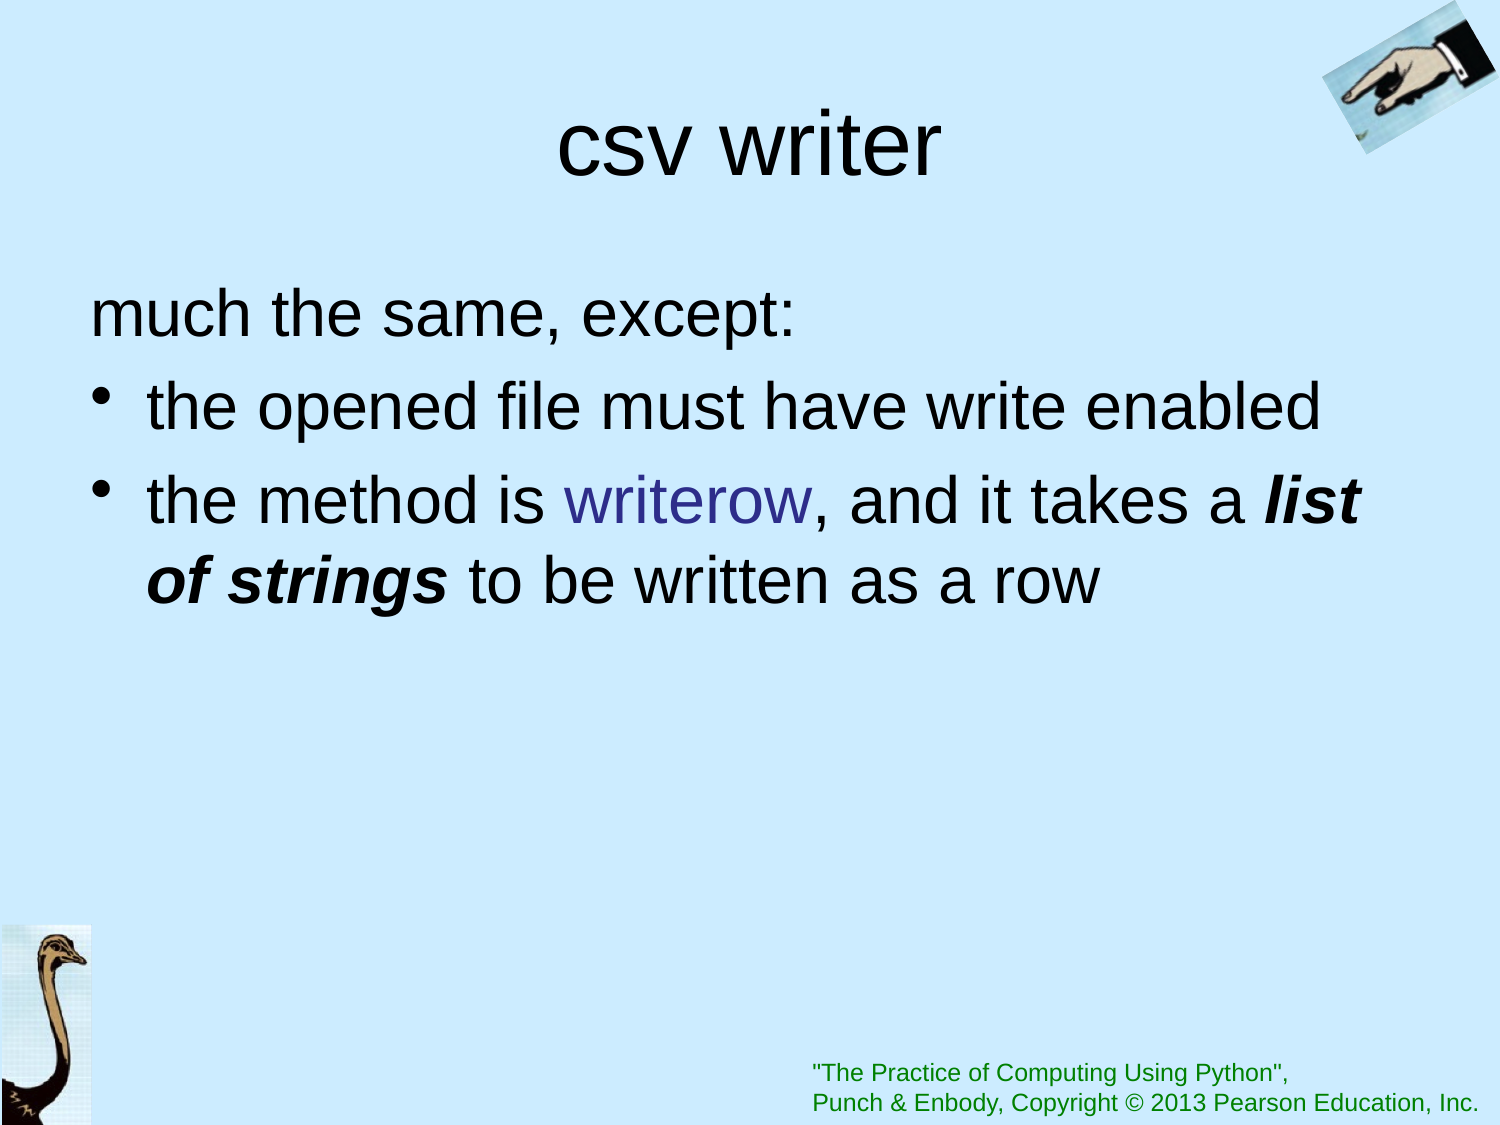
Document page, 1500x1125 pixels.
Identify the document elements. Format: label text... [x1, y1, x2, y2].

title csv writer [75, 45, 1425, 233]
picture [1378, 0, 1499, 120]
picture [2, 924, 92, 1125]
list much the same, except: the opened file must have write enabled the method is writerow, and it takes a list of strings to be written as a row [75, 262, 1425, 1005]
